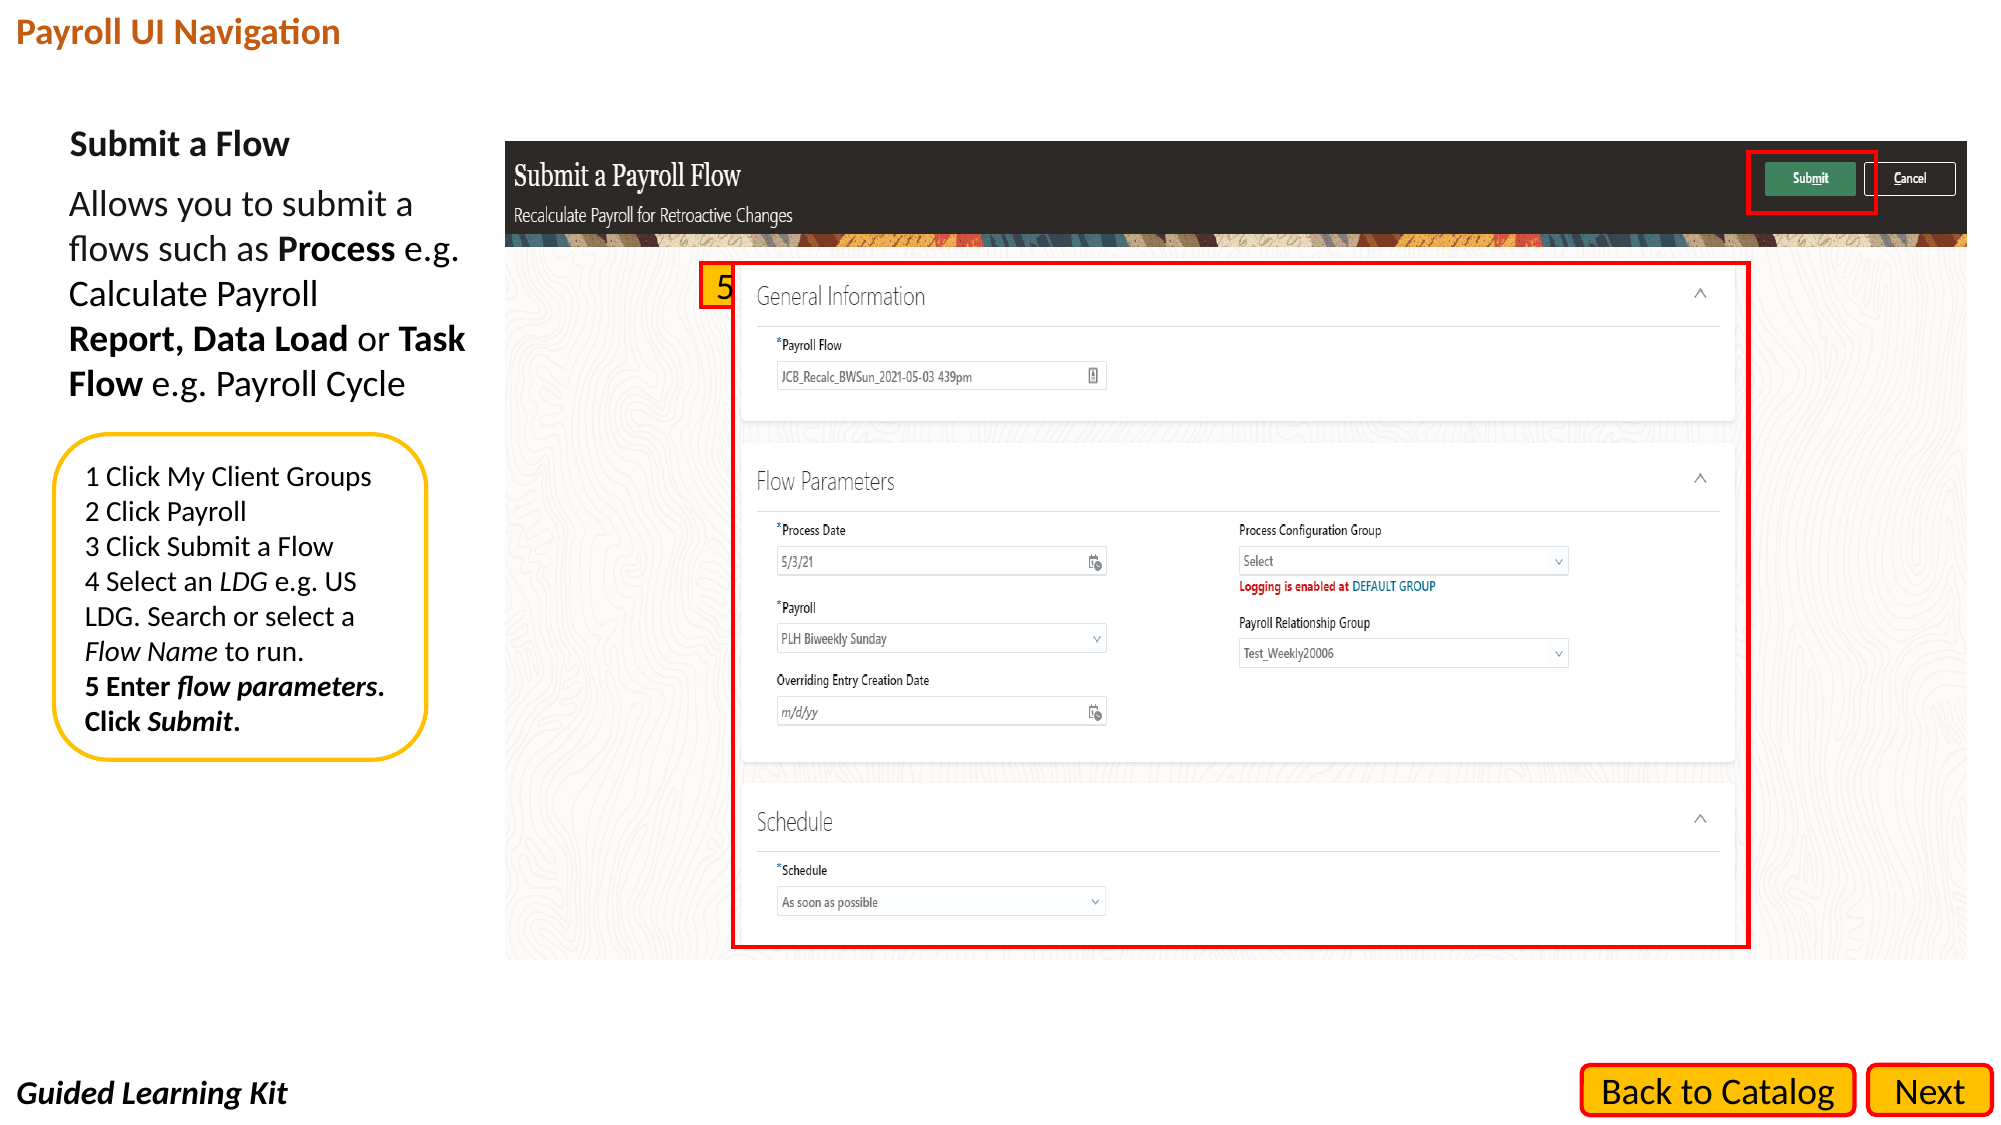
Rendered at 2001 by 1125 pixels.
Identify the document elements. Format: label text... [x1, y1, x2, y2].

text_box Submit a Flow [55, 111, 306, 172]
text_box Guided Learning Kit [1, 1064, 303, 1119]
text_box Next [1866, 1063, 1993, 1117]
picture [505, 141, 1967, 960]
text_box Back to Catalog [1580, 1063, 1856, 1117]
text_box 1 Click My Client Groups 2 Click Payroll 3 Click Submit a Flow 4 Select an LDG e.g. US LDG. Search or select a Flow Name to run. 5 Enter flow parameters. Click Submit. [53, 433, 428, 761]
text_box Allows you to submit a flows such as Process e.g. Calculate Payroll Report, Data Load or Task Flow e.g. Payroll Cycle [54, 171, 482, 412]
text_box Payroll UI Navigation [1, 0, 357, 60]
